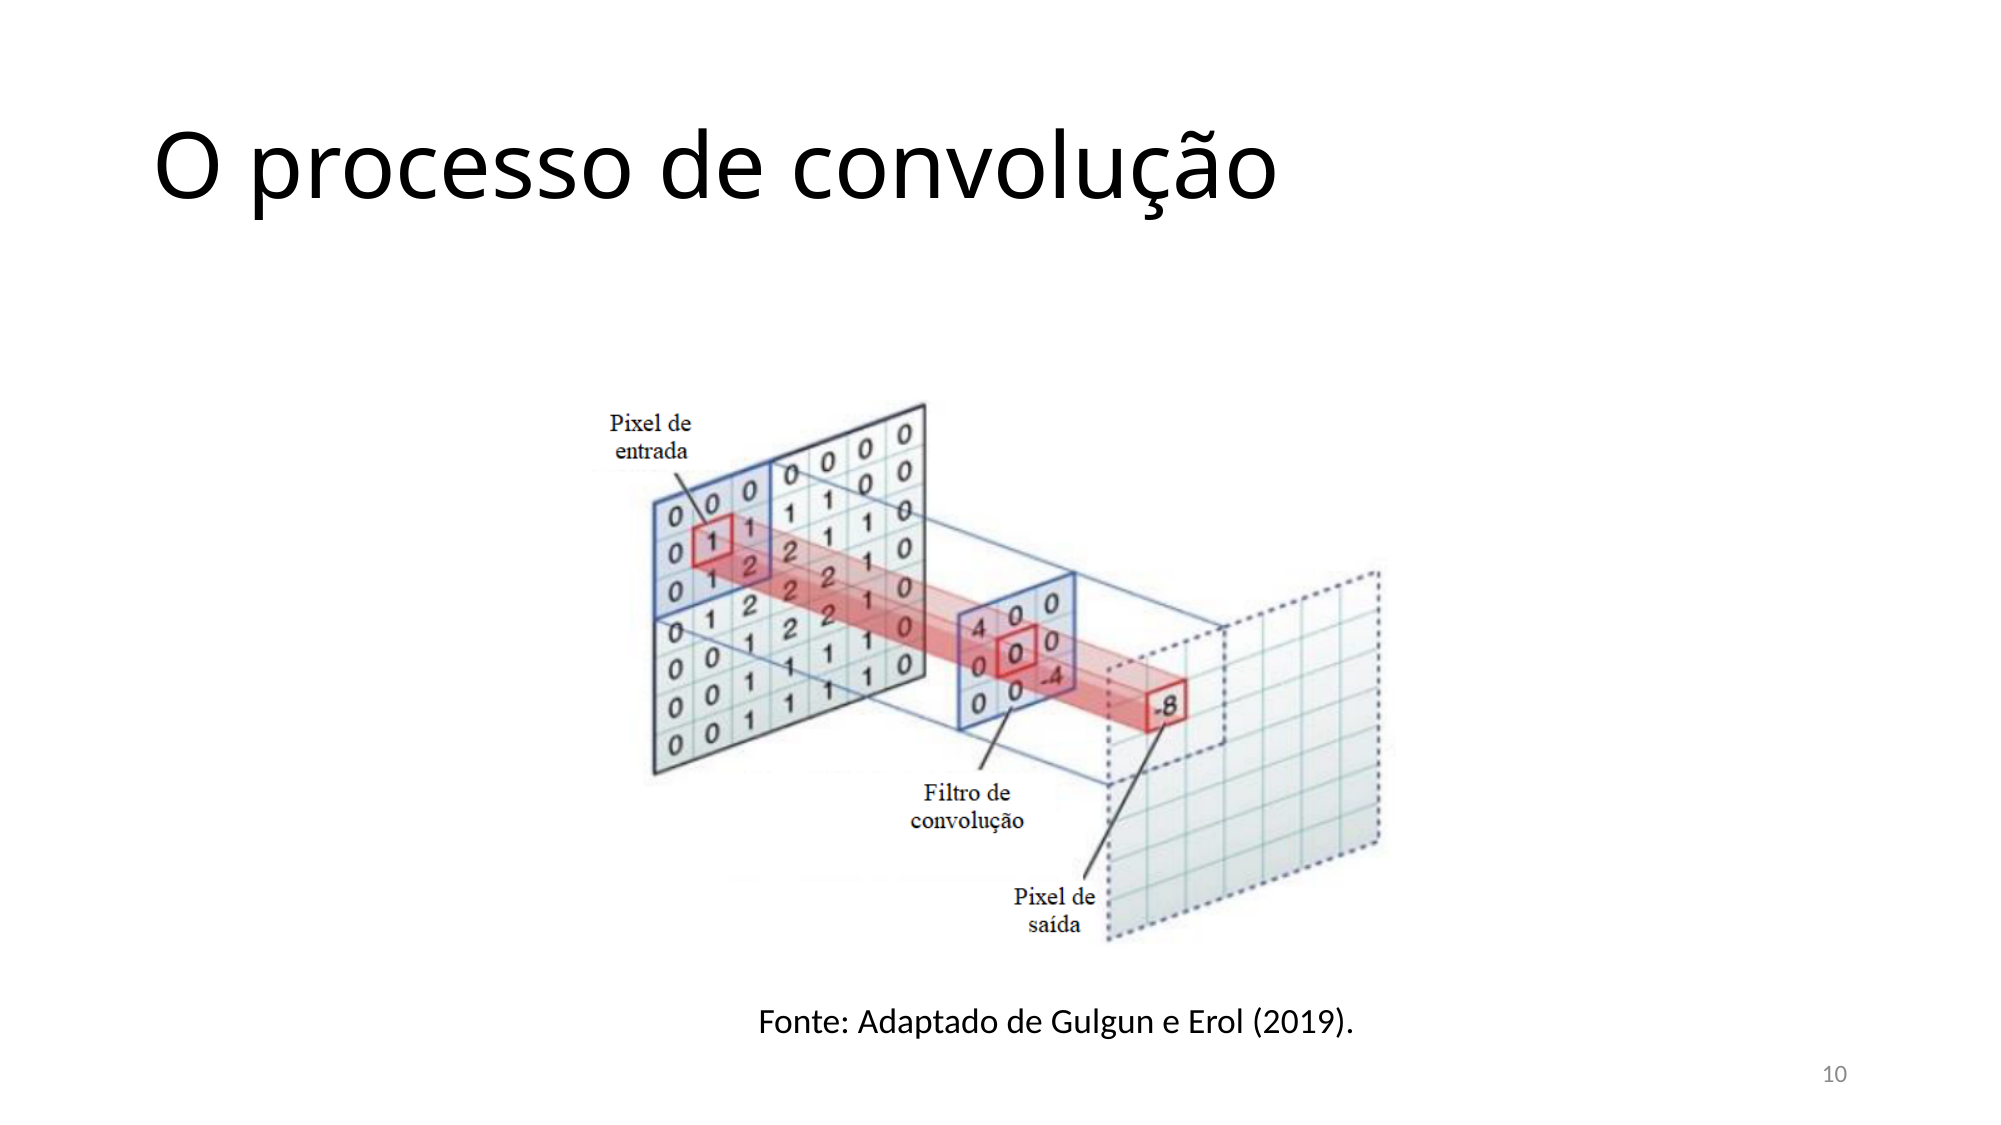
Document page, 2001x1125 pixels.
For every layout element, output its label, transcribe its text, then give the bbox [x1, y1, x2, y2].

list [584, 356, 1416, 956]
slide_number 10 [1412, 1042, 1863, 1103]
title O processo de convolução [137, 59, 1863, 278]
text_box Fonte: Adaptado de Gulgun e Erol (2019). [699, 995, 1414, 1076]
